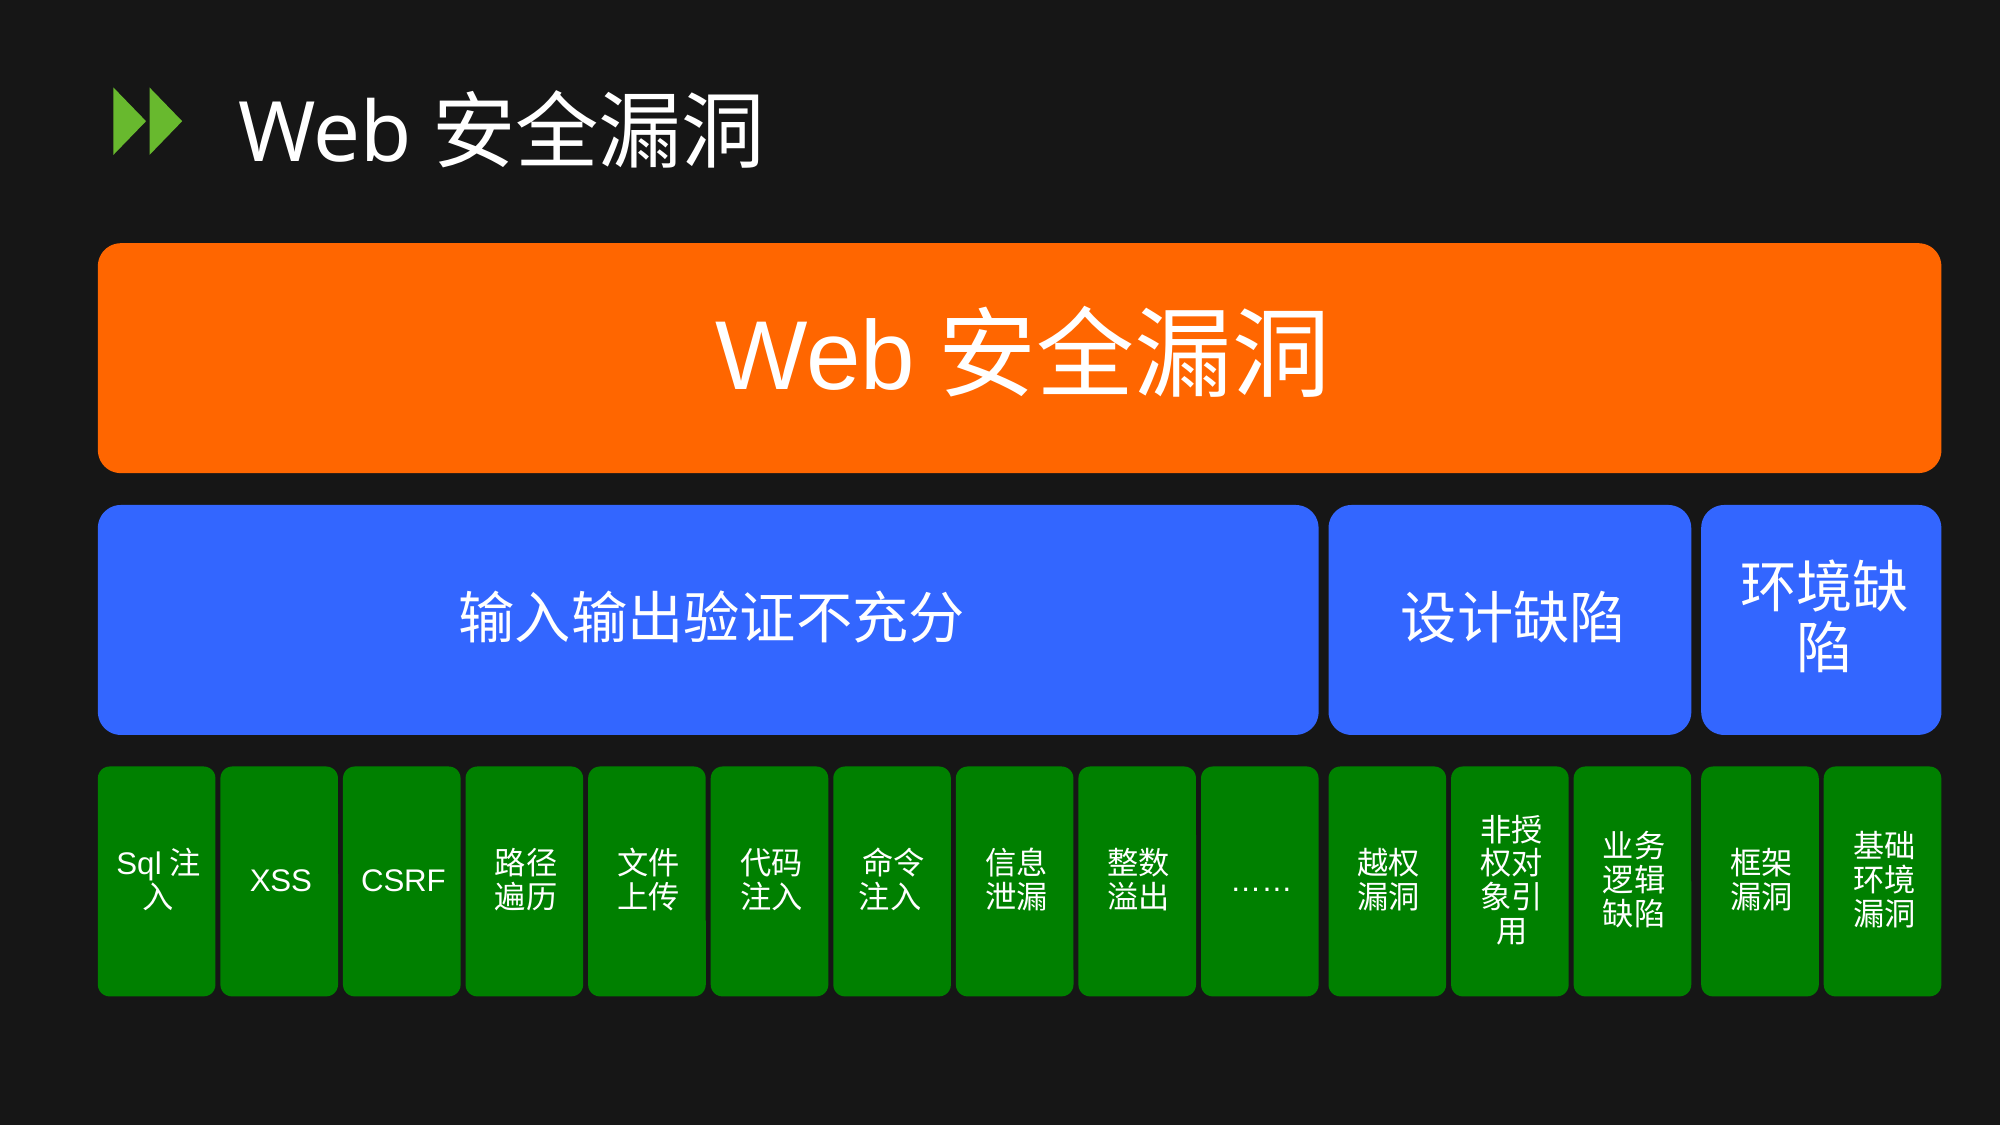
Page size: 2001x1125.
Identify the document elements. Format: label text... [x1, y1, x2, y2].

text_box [96, 243, 1943, 997]
title Web安全漏洞 [223, 25, 1763, 243]
